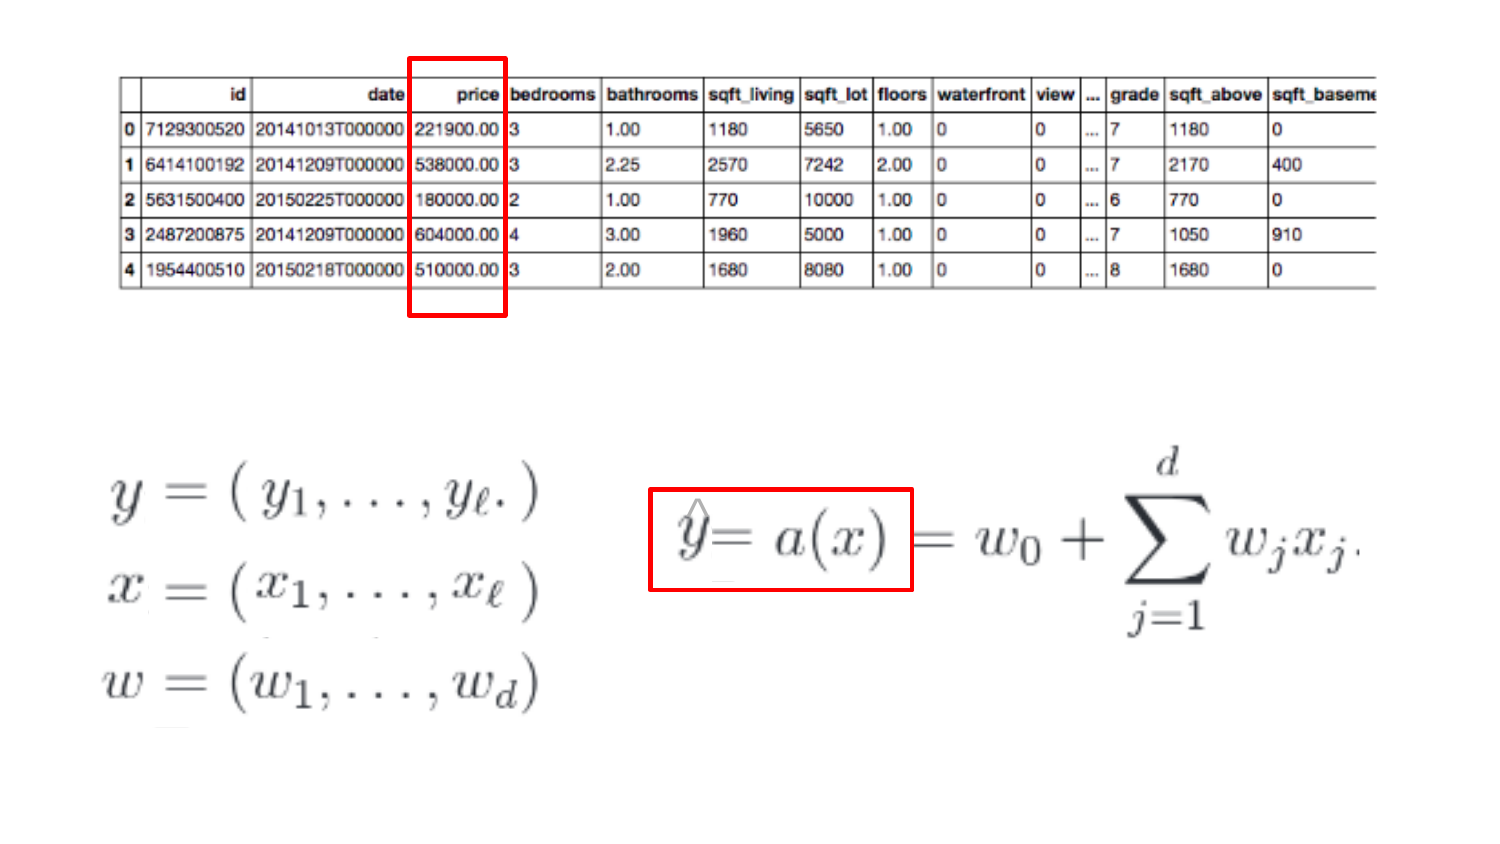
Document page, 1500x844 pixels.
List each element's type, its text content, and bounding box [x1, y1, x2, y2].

text_box ^ [671, 468, 761, 520]
picture [94, 454, 559, 547]
picture [766, 436, 1360, 659]
picture [661, 499, 763, 582]
picture [111, 32, 1389, 324]
text_box [650, 489, 711, 591]
picture [97, 554, 559, 728]
